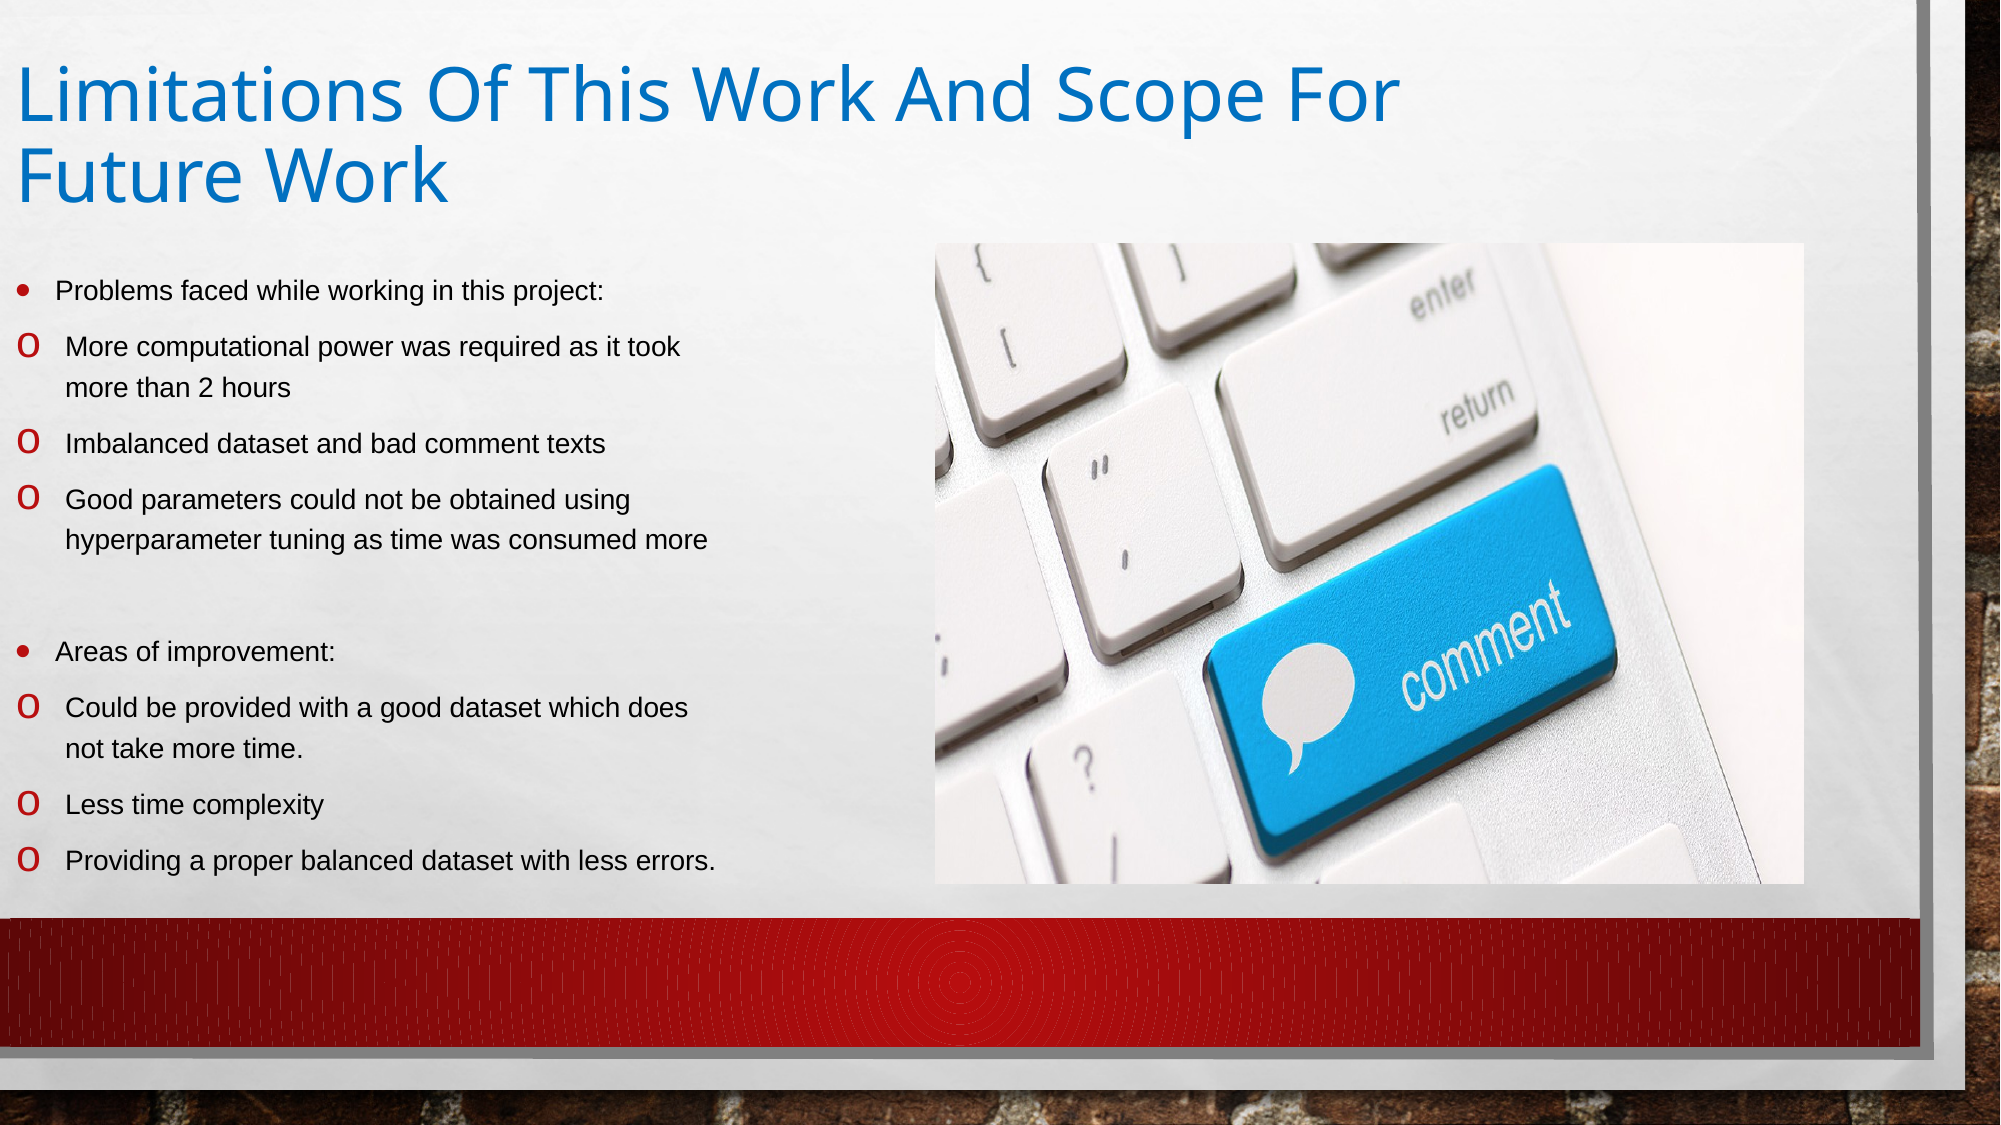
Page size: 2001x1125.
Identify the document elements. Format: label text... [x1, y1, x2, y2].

list Problems faced while working in this project: More computational power was required as it took more than 2 hours Imbalanced dataset and bad comment texts Good parameters could not be obtained using hyperparameter tuning as time was consumed more Areas of improvement: Could be provided with a good dataset which does not take more time. Less time complexity Providing a proper balanced dataset with less errors. [0, 244, 742, 898]
picture [935, 243, 1804, 884]
picture [0, 0, 2000, 1125]
title Limitations Of This Work And Scope For Future Work [0, 55, 1660, 221]
